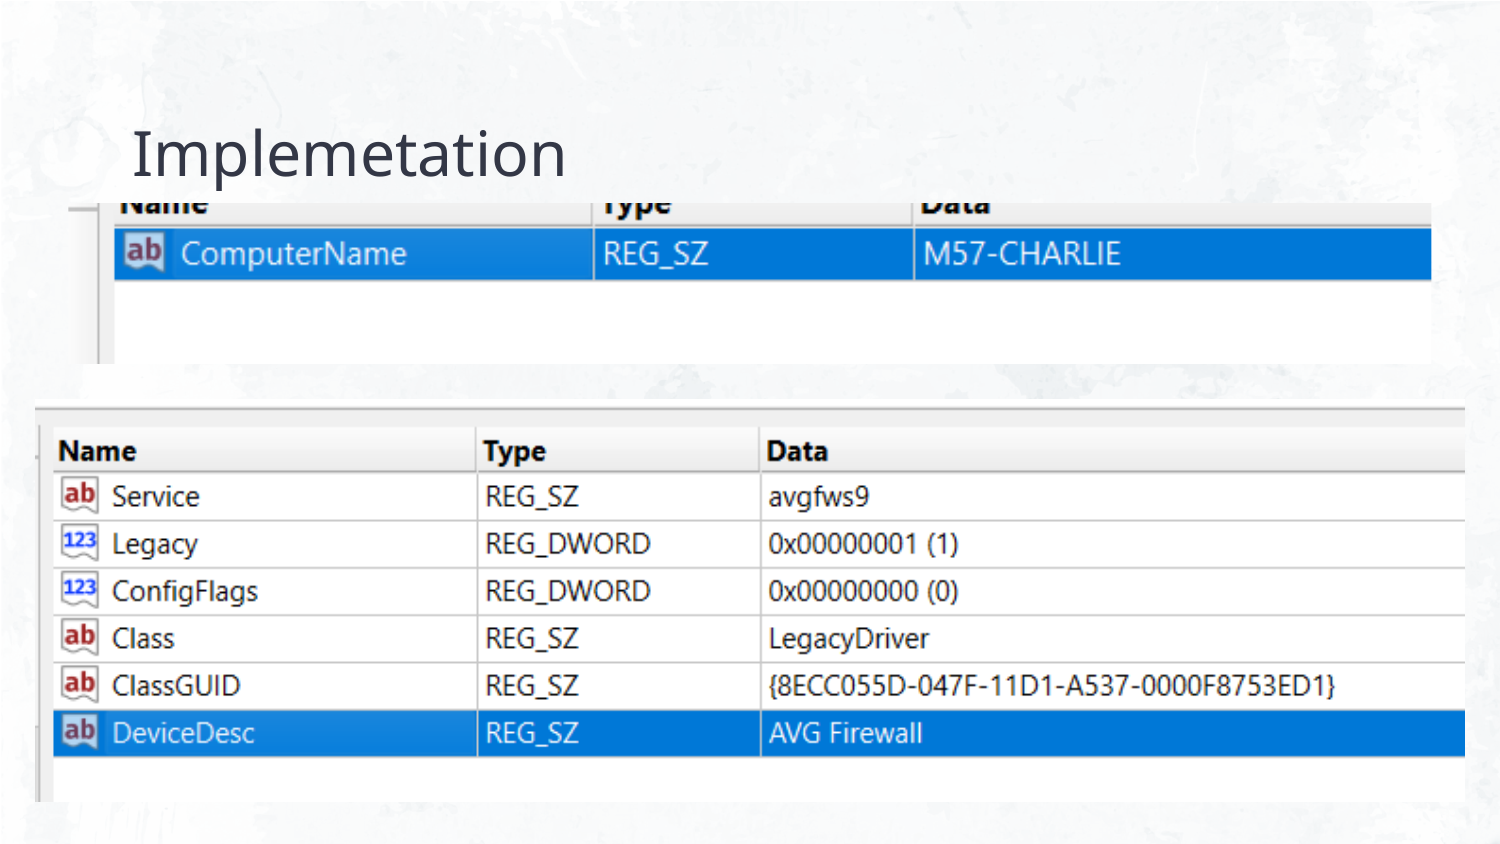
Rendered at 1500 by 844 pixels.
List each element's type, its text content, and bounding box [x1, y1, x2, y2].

title Implemetation [117, 87, 1383, 202]
picture [2, 2, 1500, 844]
